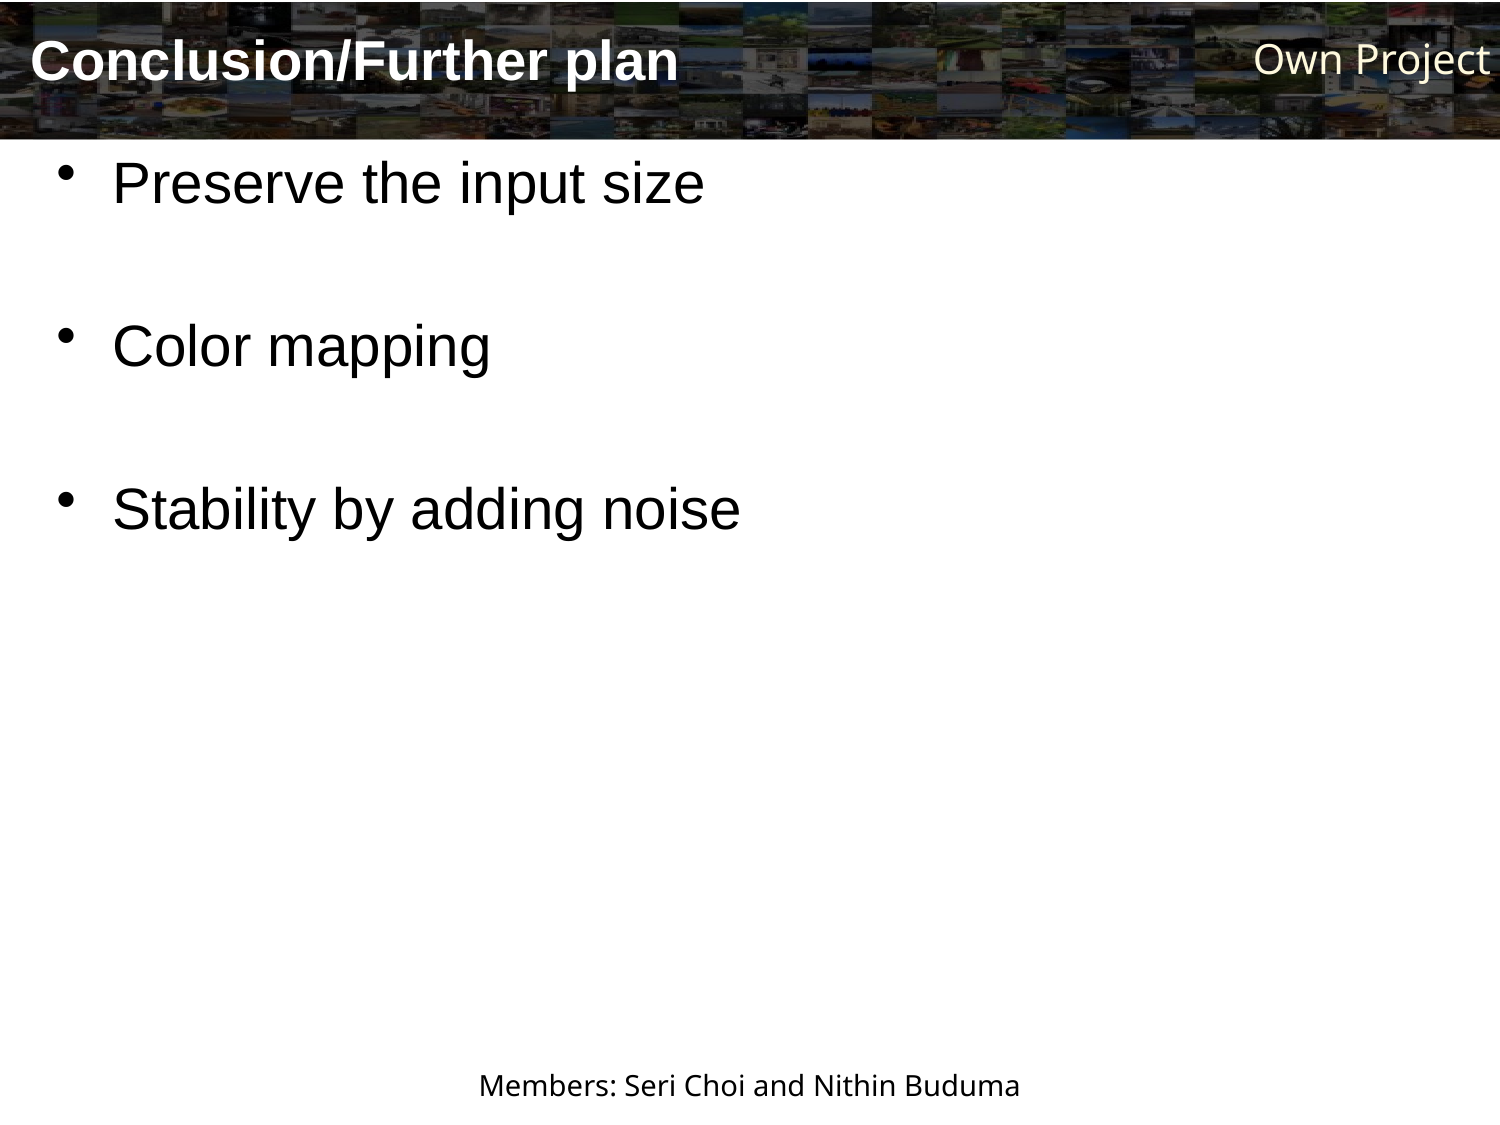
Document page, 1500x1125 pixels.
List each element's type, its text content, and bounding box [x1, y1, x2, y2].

picture [0, 2, 1500, 140]
title Conclusion/Further plan [0, 2, 1058, 113]
list Preserve the input size Color mapping Stability by adding noise [41, 137, 1459, 1059]
text_box Members: Seri Choi and Nithin Buduma [0, 1059, 1500, 1125]
